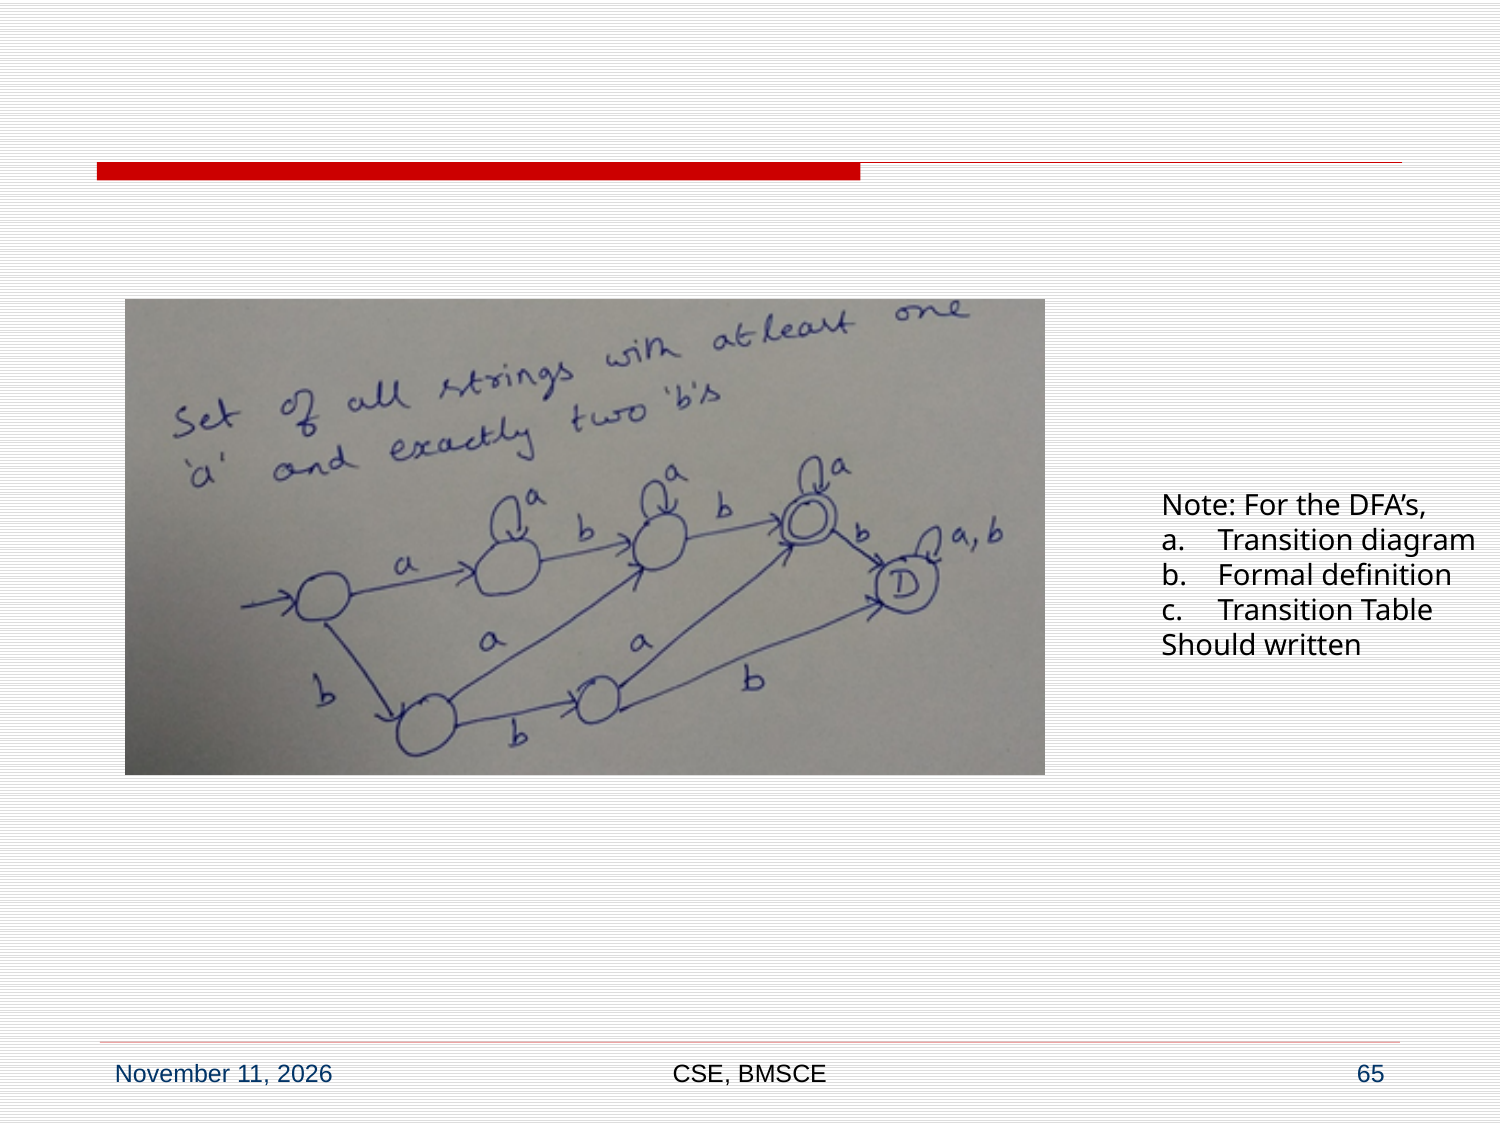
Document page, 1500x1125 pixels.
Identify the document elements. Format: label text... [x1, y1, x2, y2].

picture [124, 299, 1045, 776]
text_box Note: For the DFA’s, Transition diagram Formal definition Transition Table Should written [1146, 478, 1492, 669]
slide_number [99, 1049, 426, 1103]
slide_number 65 [1074, 1049, 1401, 1103]
footer CSE, BMSCE [512, 1049, 988, 1103]
